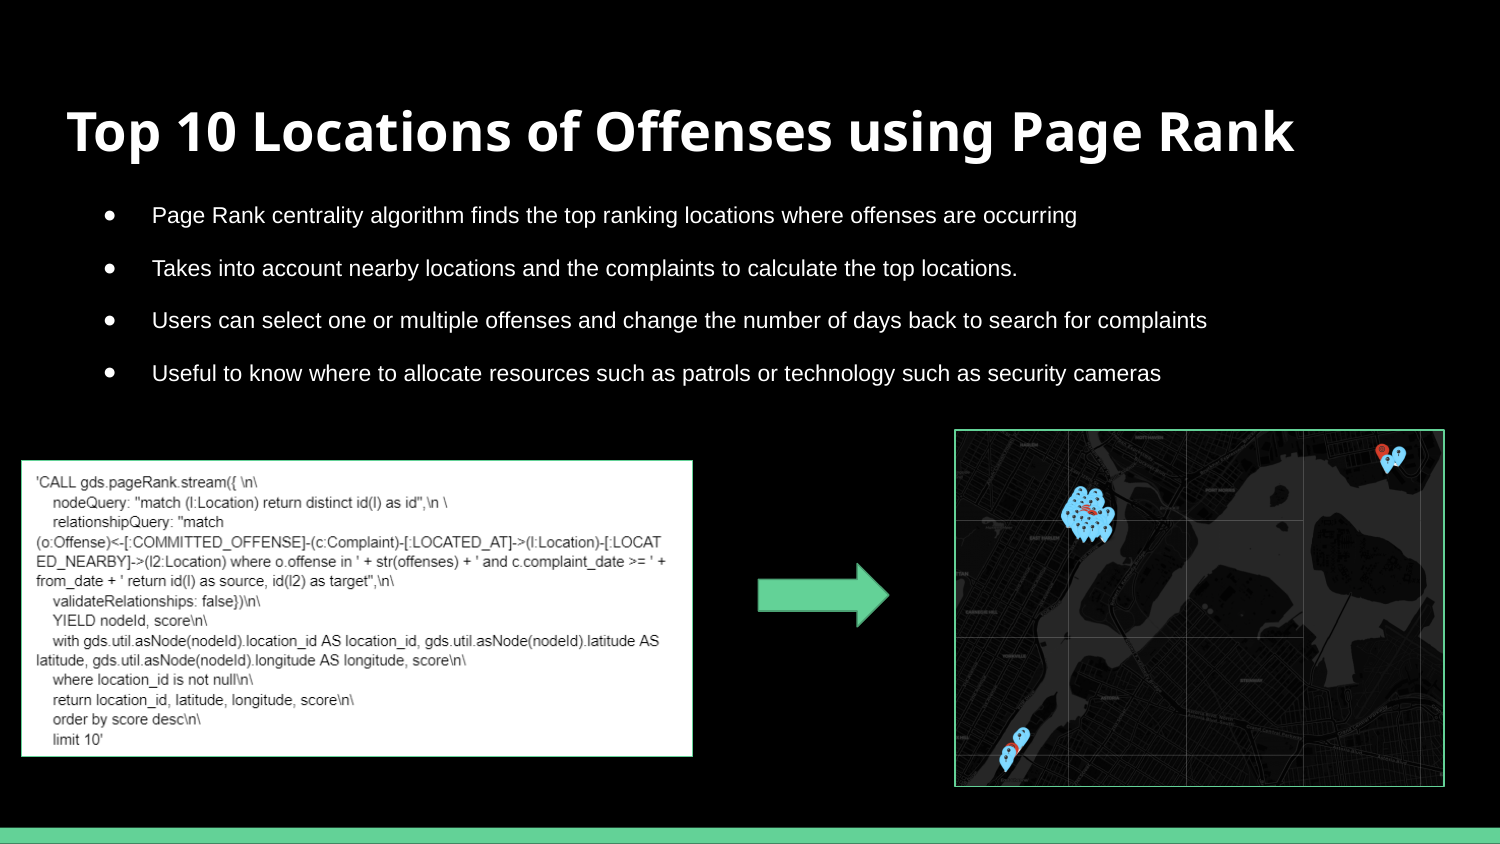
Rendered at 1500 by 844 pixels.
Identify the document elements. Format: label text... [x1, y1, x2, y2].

text_box Page Rank centrality algorithm finds the top ranking locations where offenses are occurring Takes into account nearby locations and the complaints to calculate the top locations. Users can select one or multiple offenses and change the number of days back to search for complaints Useful to know where to allocate resources such as patrols or technology such as security cameras [61, 181, 1395, 401]
text_box [758, 563, 889, 627]
picture [22, 460, 692, 756]
title Top 10 Locations of Offenses using Page Rank [51, 72, 1449, 167]
picture [955, 430, 1444, 786]
